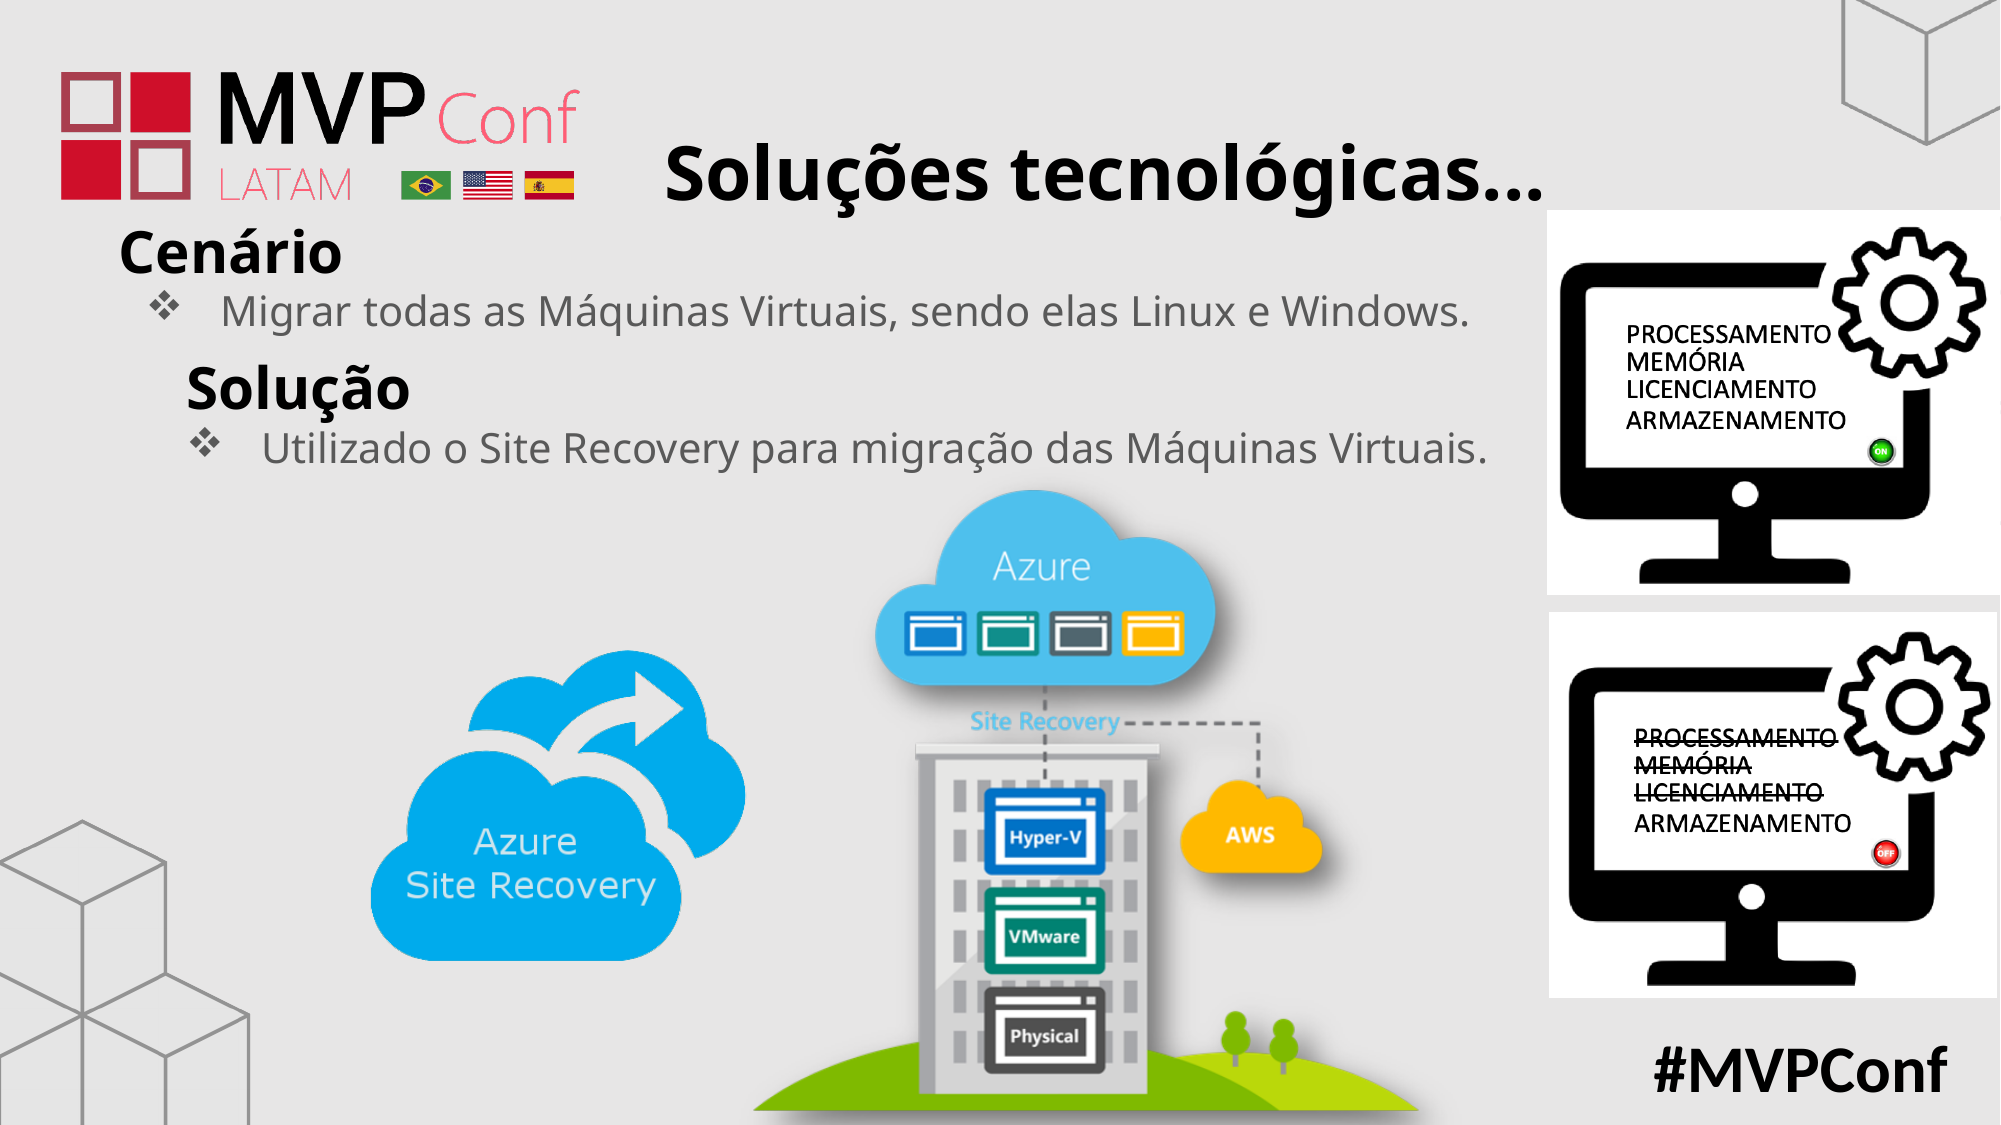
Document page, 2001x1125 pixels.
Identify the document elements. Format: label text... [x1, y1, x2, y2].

picture [1547, 0, 2001, 1125]
text_box Soluções tecnológicas... [649, 118, 1839, 223]
picture [349, 460, 1478, 1125]
text_box Solução [171, 344, 1362, 419]
picture [61, 72, 580, 200]
text_box Migrar todas as Máquinas Virtuais, sendo elas Linux e Windows. [131, 282, 1547, 343]
picture [1667, 1065, 1673, 1073]
picture [0, 814, 258, 1125]
text_box Utilizado o Site Recovery para migração das Máquinas Virtuais. [171, 419, 1547, 480]
text_box Cenário [104, 207, 1362, 293]
